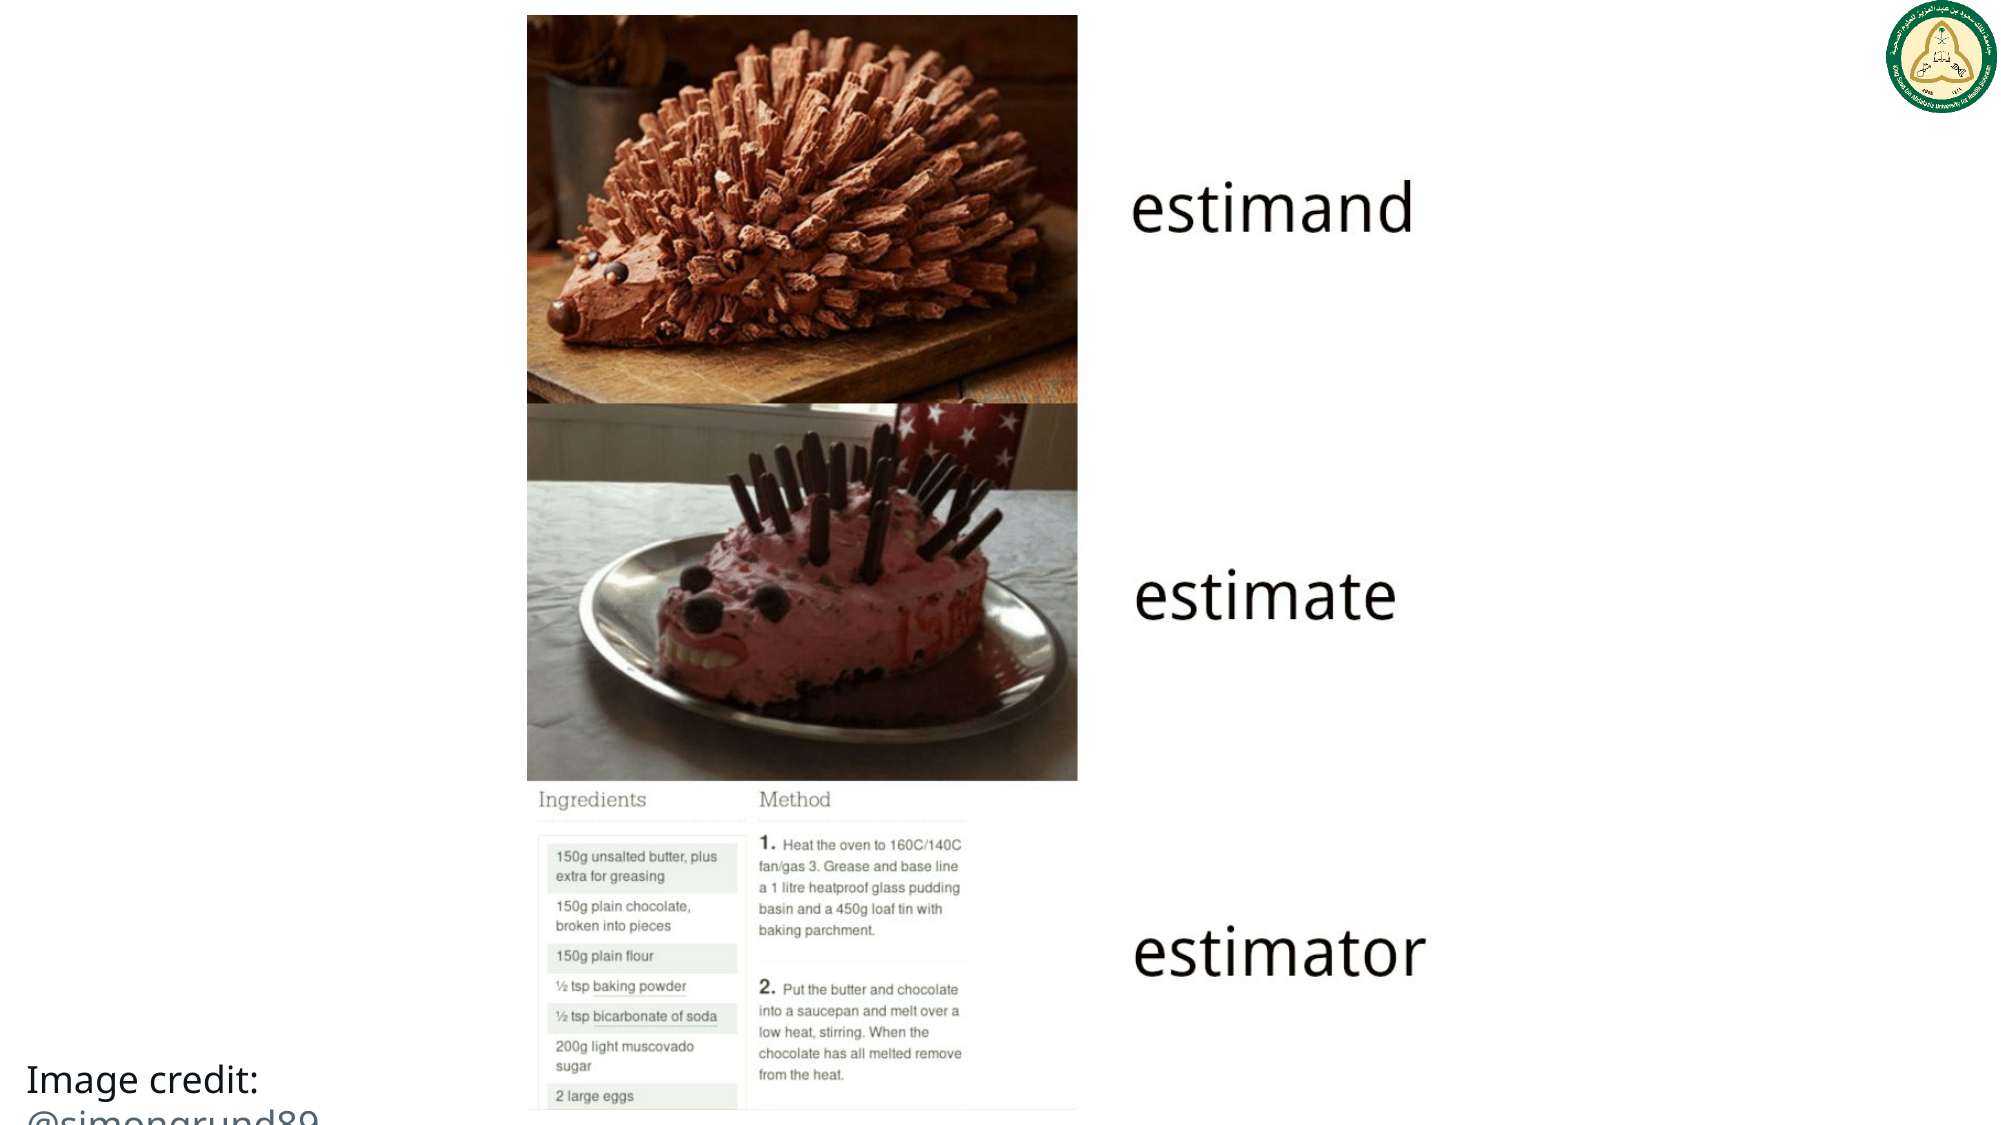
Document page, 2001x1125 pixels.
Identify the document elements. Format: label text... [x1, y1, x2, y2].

text_box Image credit: @simongrund89 [11, 1048, 506, 1125]
picture [1886, 0, 1997, 113]
picture [527, 15, 1473, 1110]
